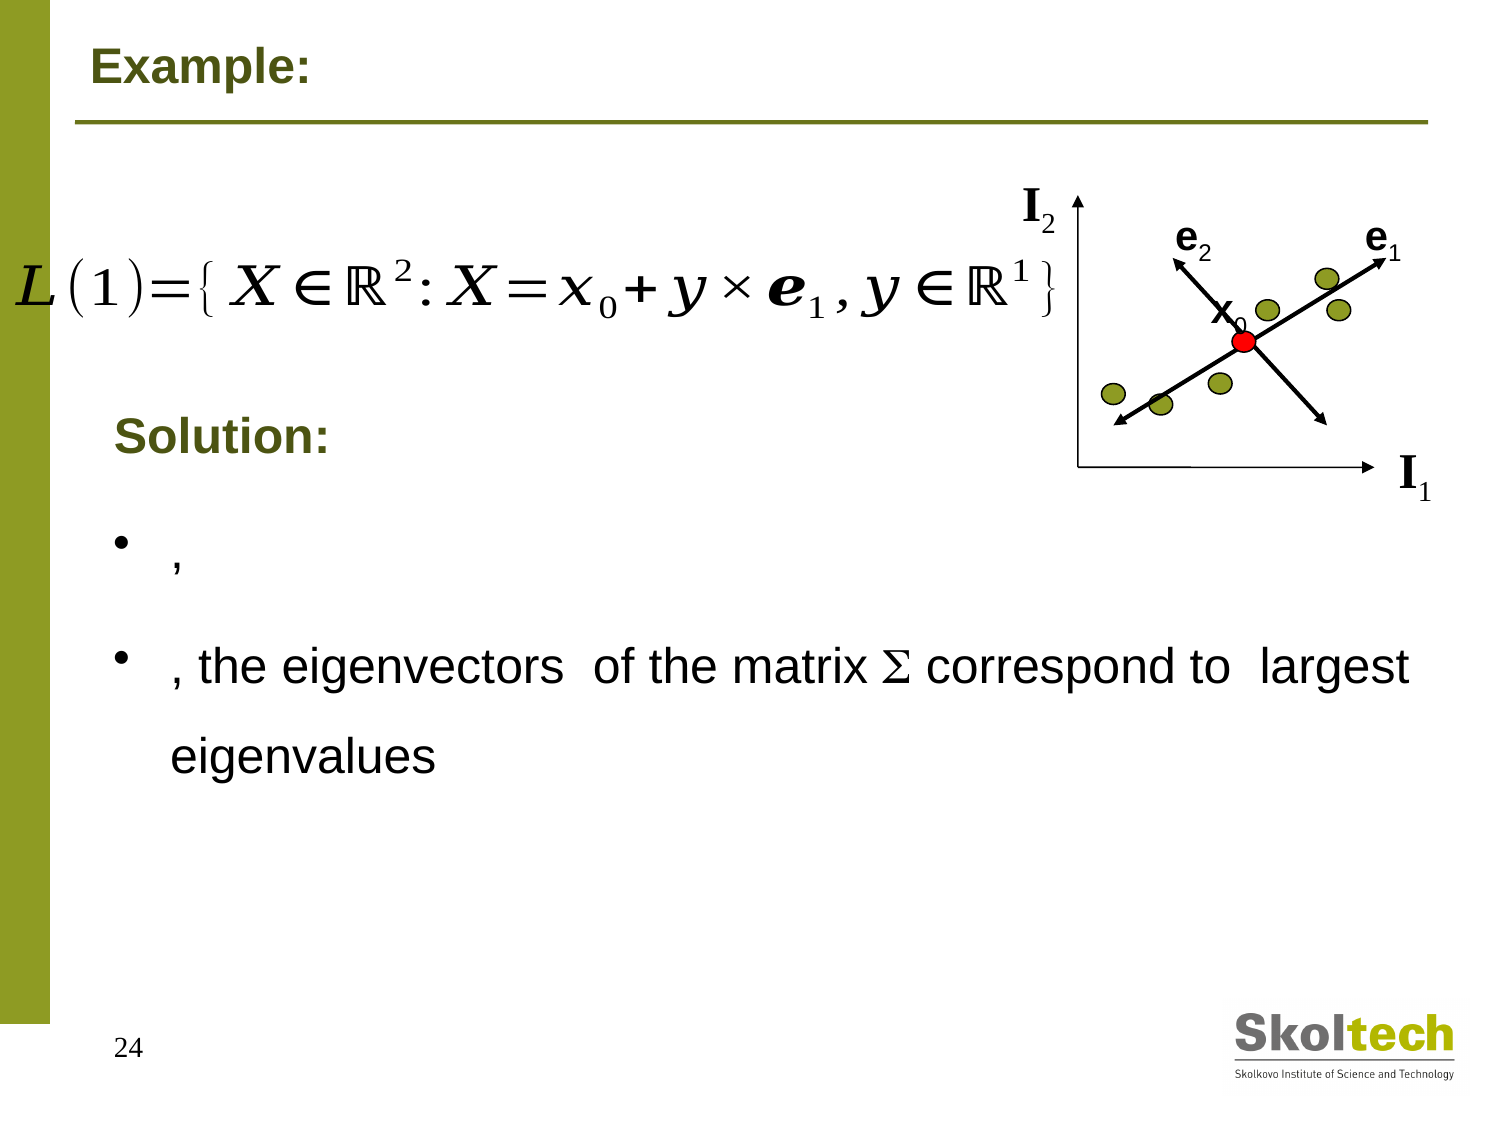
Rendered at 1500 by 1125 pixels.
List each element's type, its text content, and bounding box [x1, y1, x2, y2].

picture [1222, 998, 1470, 1096]
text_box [1007, 163, 1448, 495]
slide_number 24 [99, 1021, 412, 1097]
